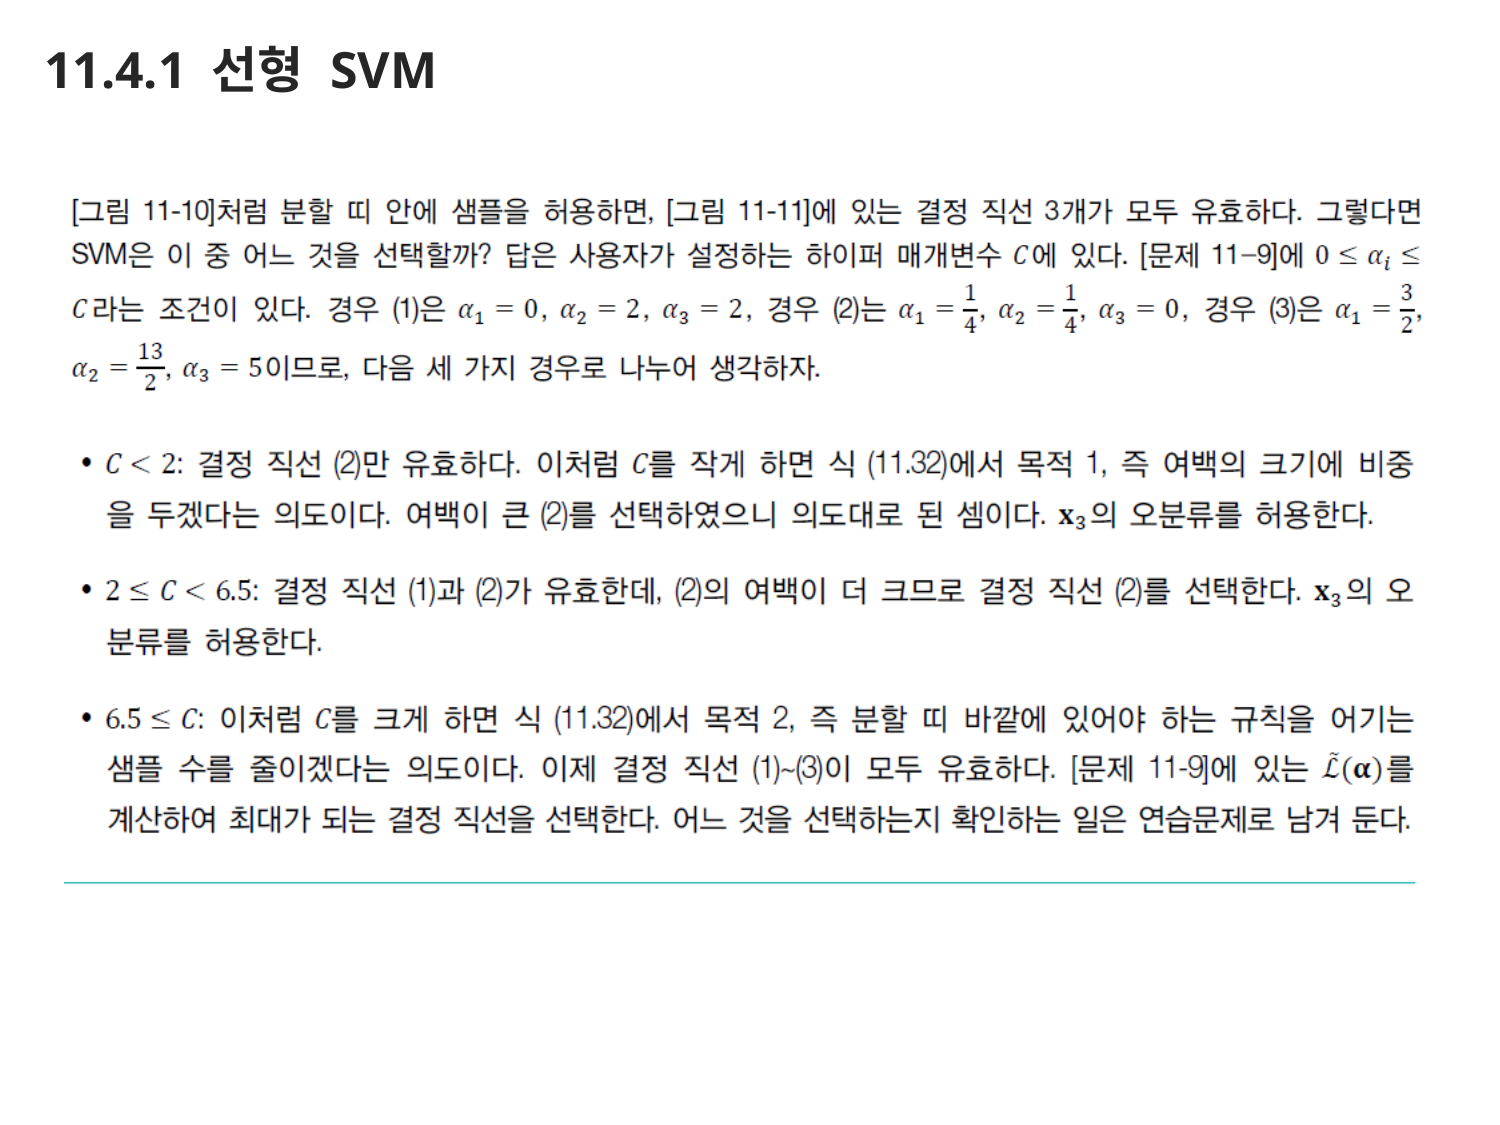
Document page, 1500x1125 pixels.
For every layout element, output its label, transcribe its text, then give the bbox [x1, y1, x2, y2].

title 11.4.1 선형 SVM [29, 23, 1448, 114]
picture [64, 432, 1430, 889]
picture [64, 184, 1430, 398]
